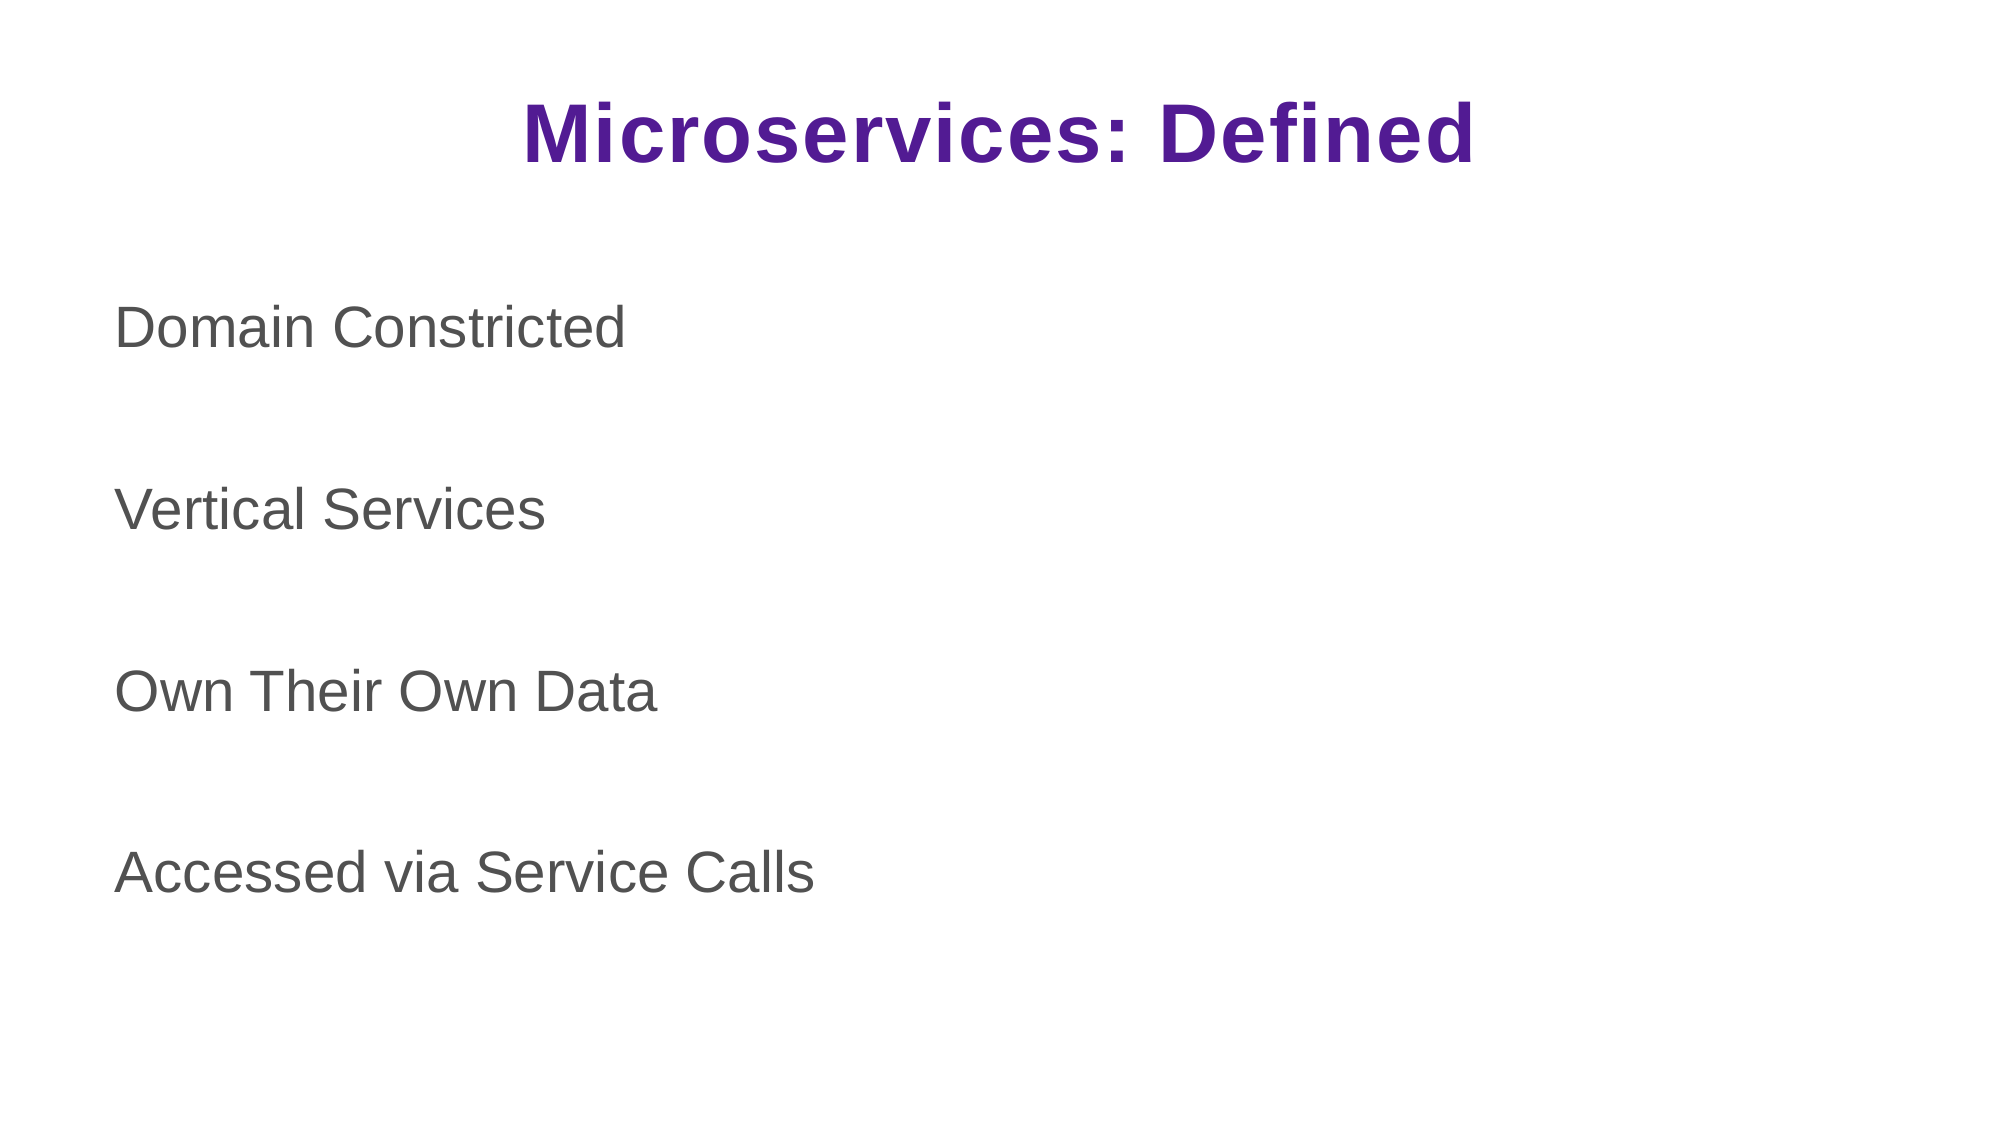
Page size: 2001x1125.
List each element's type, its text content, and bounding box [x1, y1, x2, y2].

list Domain Constricted Vertical Services Own Their Own Data Accessed via Service Calls [99, 210, 1900, 984]
title Microservices: Defined [99, 59, 1900, 210]
